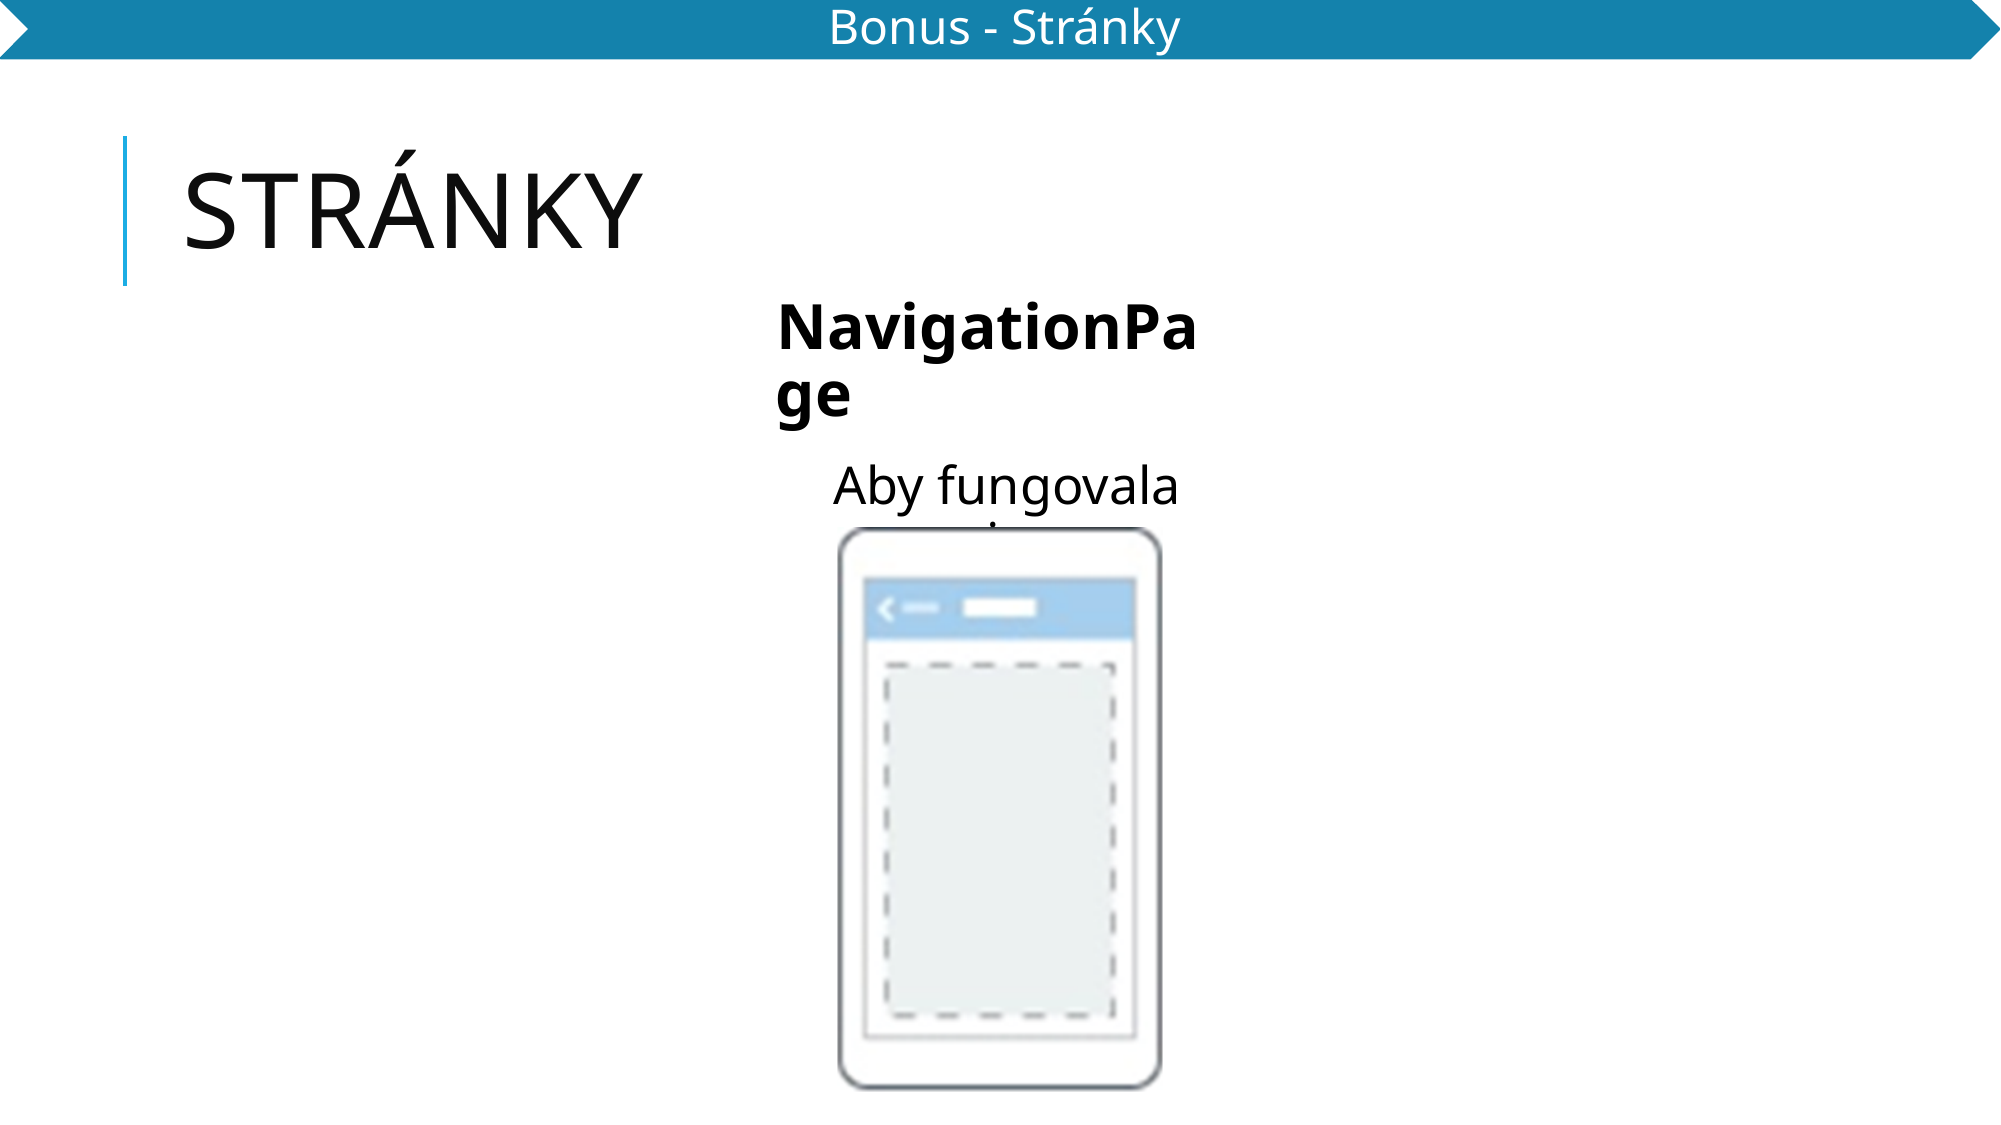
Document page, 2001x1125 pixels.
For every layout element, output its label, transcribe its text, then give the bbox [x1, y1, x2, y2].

title Stránky [168, 96, 1763, 342]
picture [837, 527, 1163, 1093]
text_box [0, 0, 2000, 59]
list NavigationPage Aby fungovala navigace [753, 288, 1247, 1058]
